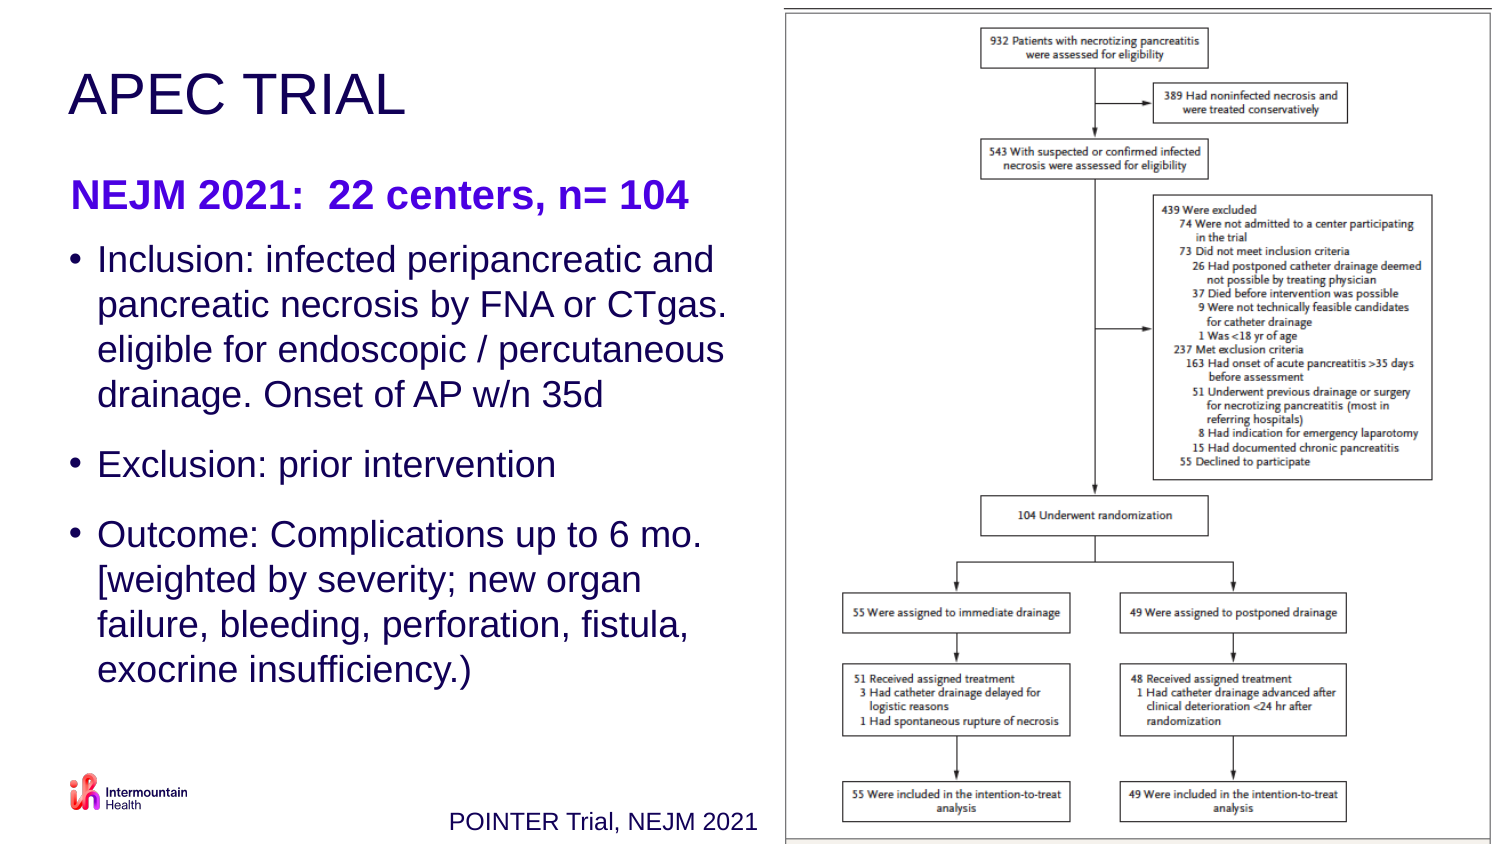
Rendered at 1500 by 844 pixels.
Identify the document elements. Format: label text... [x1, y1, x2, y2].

picture [776, 0, 1500, 844]
list Inclusion: infected peripancreatic and pancreatic necrosis by FNA or CTgas. eligible for endoscopic / percutaneous drainage. Onset of AP w/n 35d Exclusion: prior intervention Outcome: Complications up to 6 mo. [weighted by severity; new organ failure, bleeding, perforation, fistula, exocrine insufficiency.) [68, 235, 734, 693]
picture [70, 773, 187, 810]
title APEC TRIAL [68, 64, 776, 185]
text_box POINTER Trial, NEJM 2021 [448, 805, 776, 844]
list NEJM 2021: 22 centers, n= 104 [70, 168, 776, 236]
